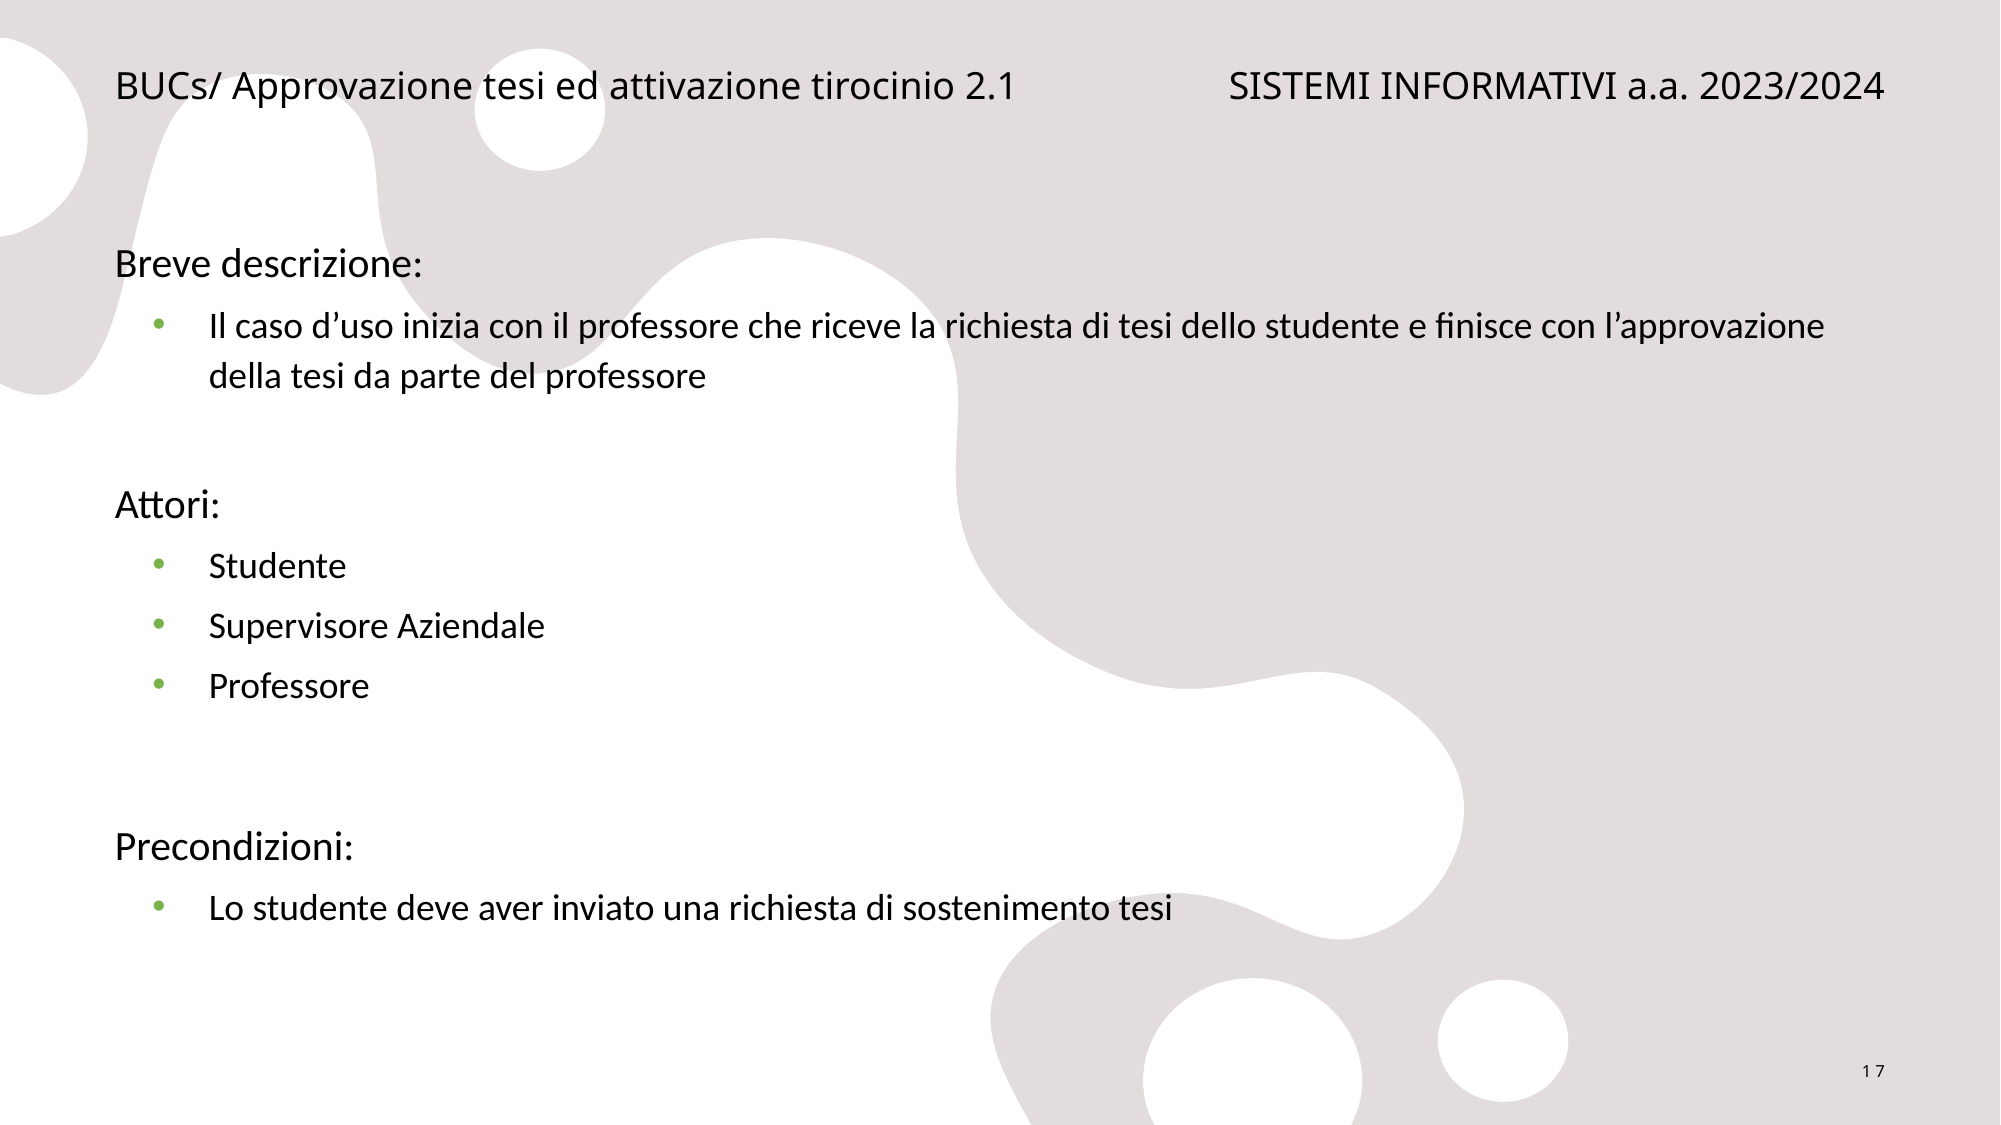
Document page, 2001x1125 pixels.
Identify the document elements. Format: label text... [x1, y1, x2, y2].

slide_number 17 [1662, 1042, 1900, 1103]
text_box Precondizioni: Lo studente deve aver inviato una richiesta di sostenimento tesi [99, 805, 1900, 997]
text_box Attori: Studente Supervisore Aziendale Professore [99, 463, 1900, 757]
text_box SISTEMI INFORMATIVI a.a. 2023/2024 [1201, 54, 1900, 115]
text_box BUCs/ Approvazione tesi ed attivazione tirocinio 2.1 [99, 54, 1149, 115]
list Breve descrizione: Il caso d’uso inizia con il professore che riceve la richiesta di tesi dello studente e finisce con l’approvazione della tesi da parte del professore [99, 223, 1900, 415]
